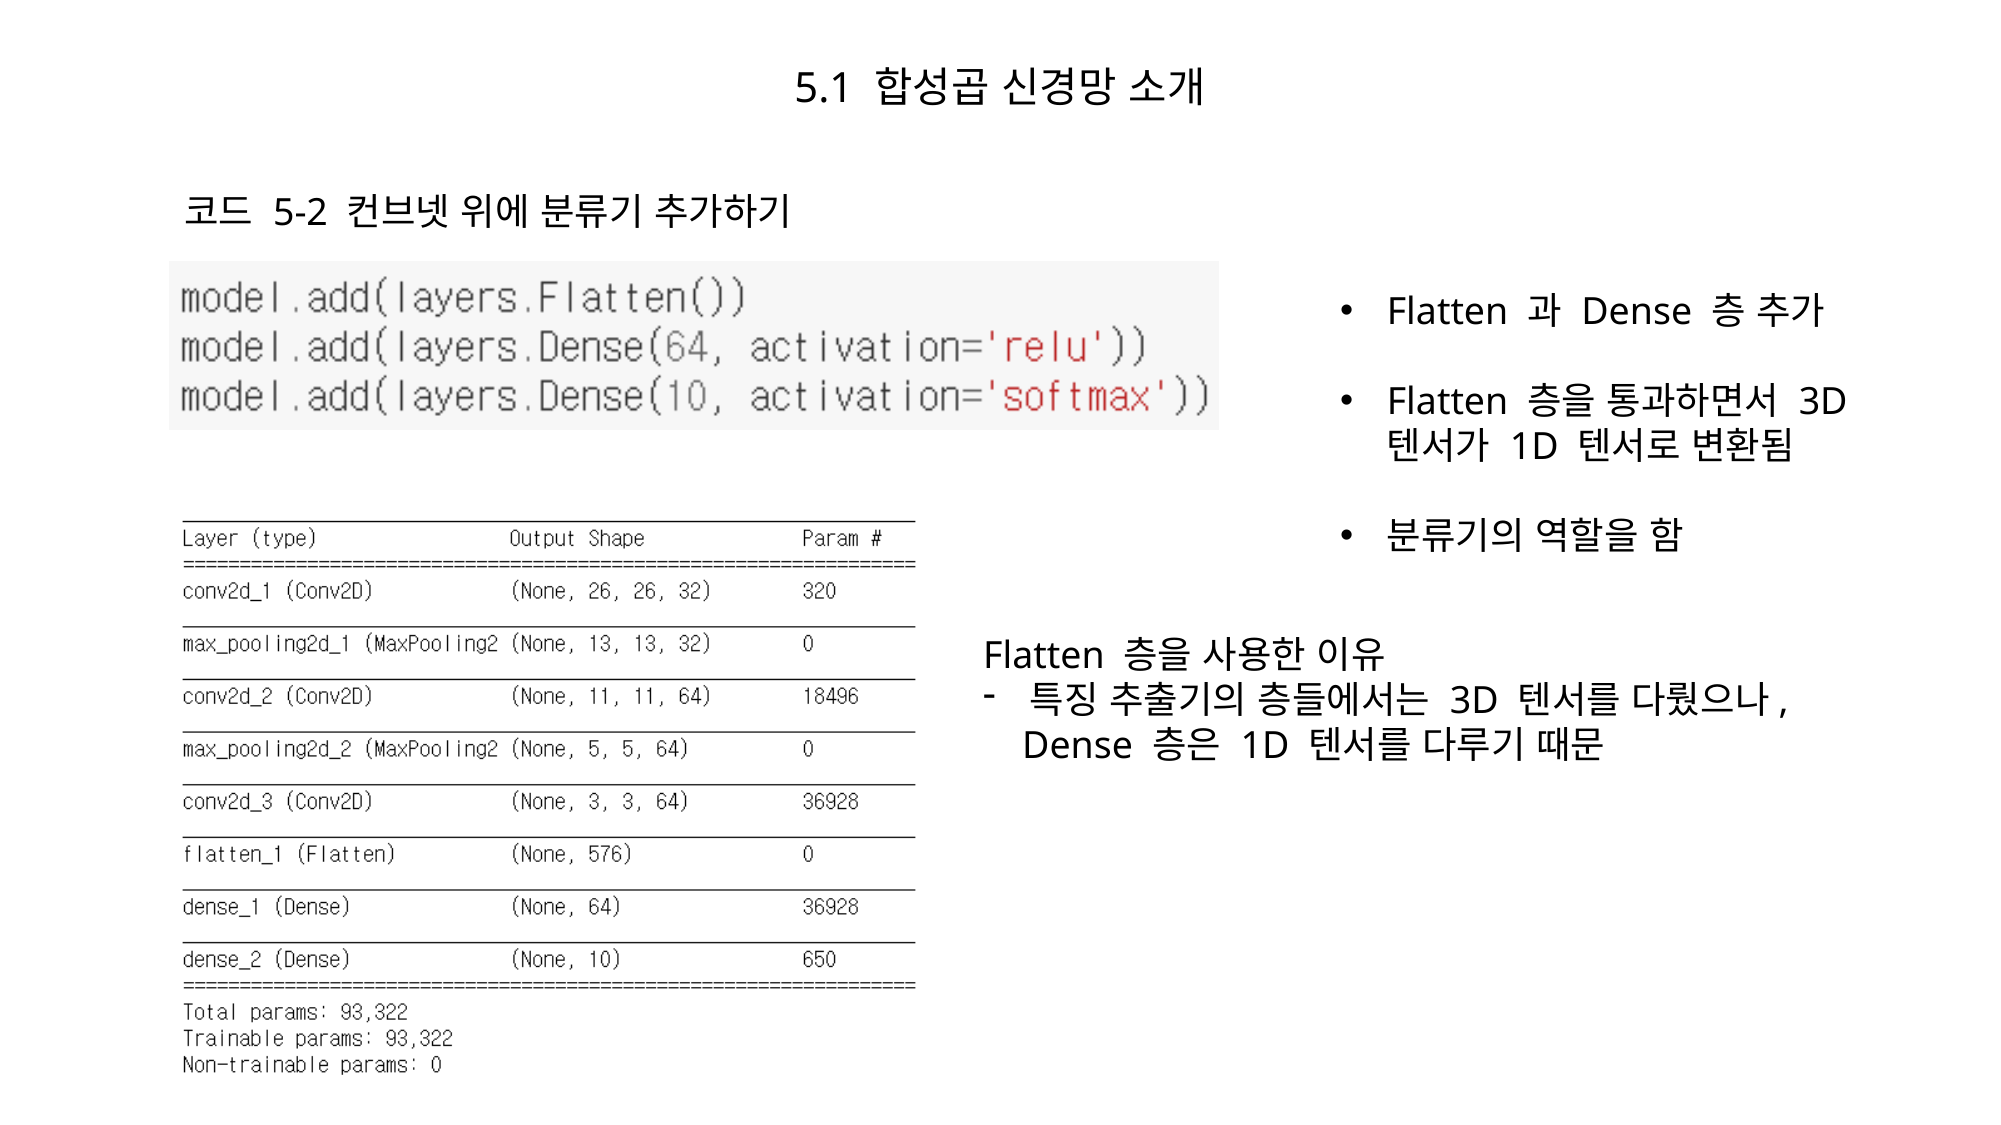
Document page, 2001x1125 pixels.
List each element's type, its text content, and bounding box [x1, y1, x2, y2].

text_box 코드 5-2 컨브넷 위에 분류기 추가하기 [169, 180, 1080, 241]
picture [169, 261, 1219, 430]
picture [169, 506, 928, 1085]
text_box 5.1 합성곱 신경망 소개 [169, 53, 1831, 119]
text_box Flatten 과 Dense 층 추가 Flatten 층을 통과하면서 3D 텐서가 1D 텐서로 변환됨 분류기의 역할을 함 [1325, 279, 1982, 565]
text_box Flatten 층을 사용한 이유 특징 추출기의 층들에서는 3D 텐서를 다뤘으나, Dense 층은 1D 텐서를 다루기 때문 [968, 623, 1921, 773]
